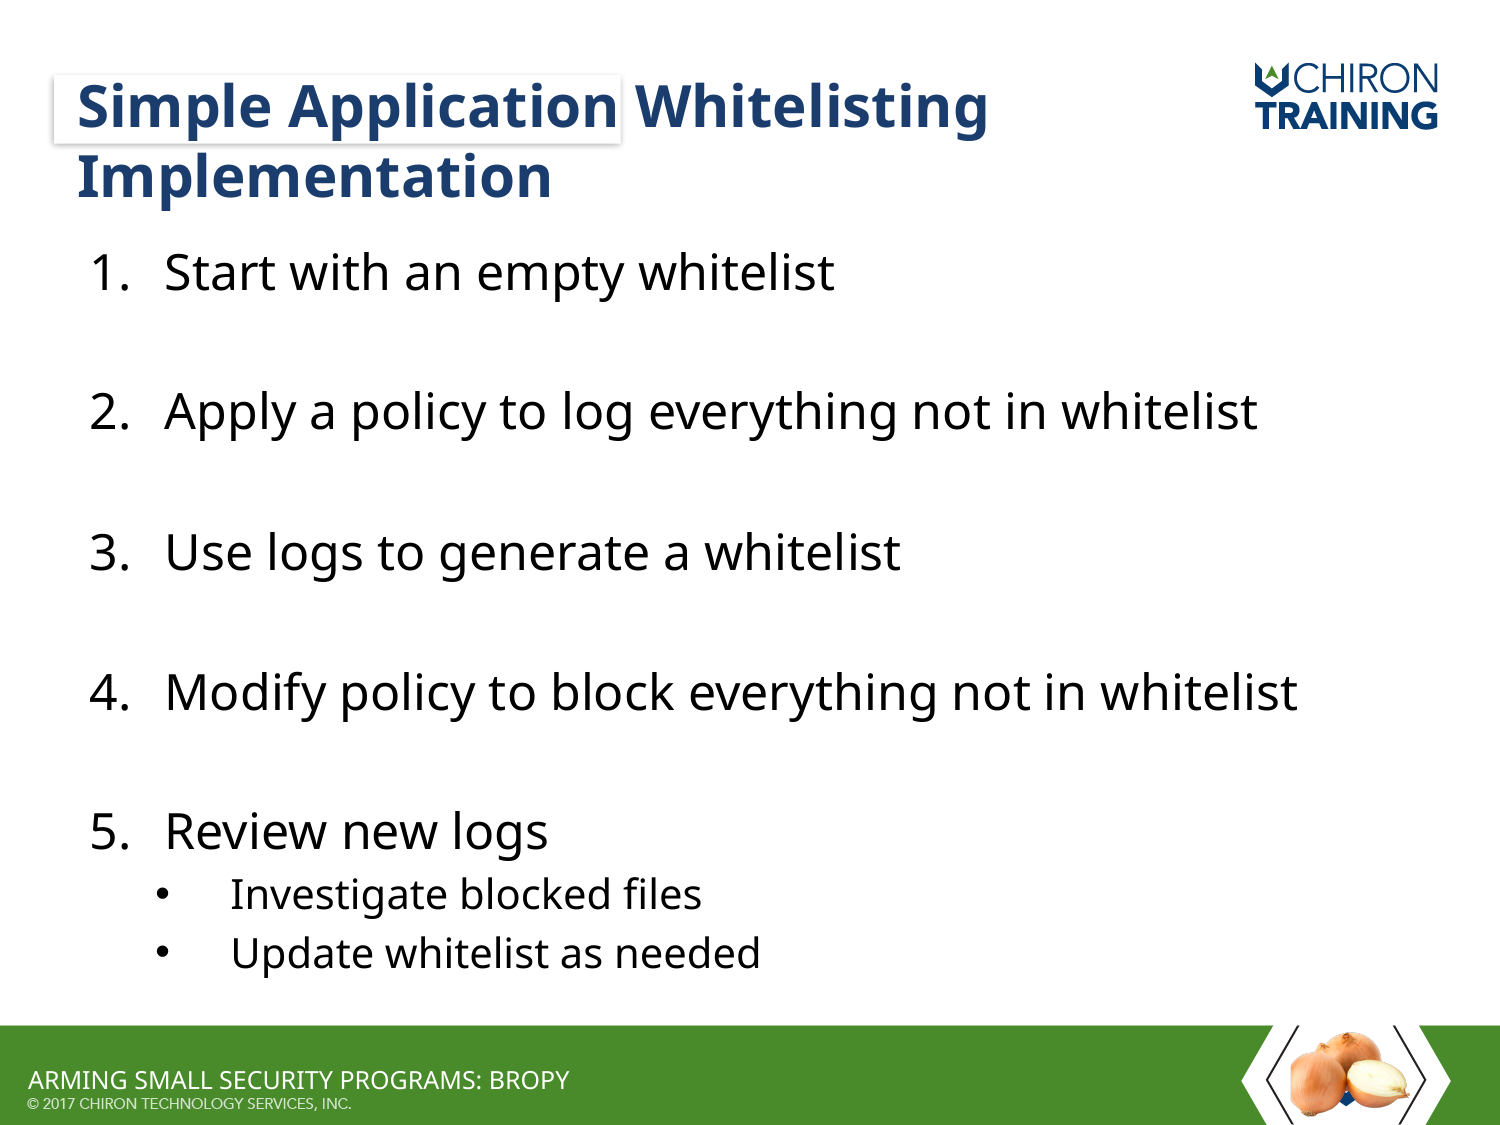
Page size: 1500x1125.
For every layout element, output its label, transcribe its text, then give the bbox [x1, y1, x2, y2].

title Simple Application Whitelisting Implementation [62, 45, 1338, 233]
list Start with an empty whitelist Apply a policy to log everything not in whitelist Use logs to generate a whitelist Modify policy to block everything not in whitelist Review new logs Investigate blocked files Update whitelist as needed [75, 232, 1425, 1005]
picture [0, 0, 1500, 1125]
